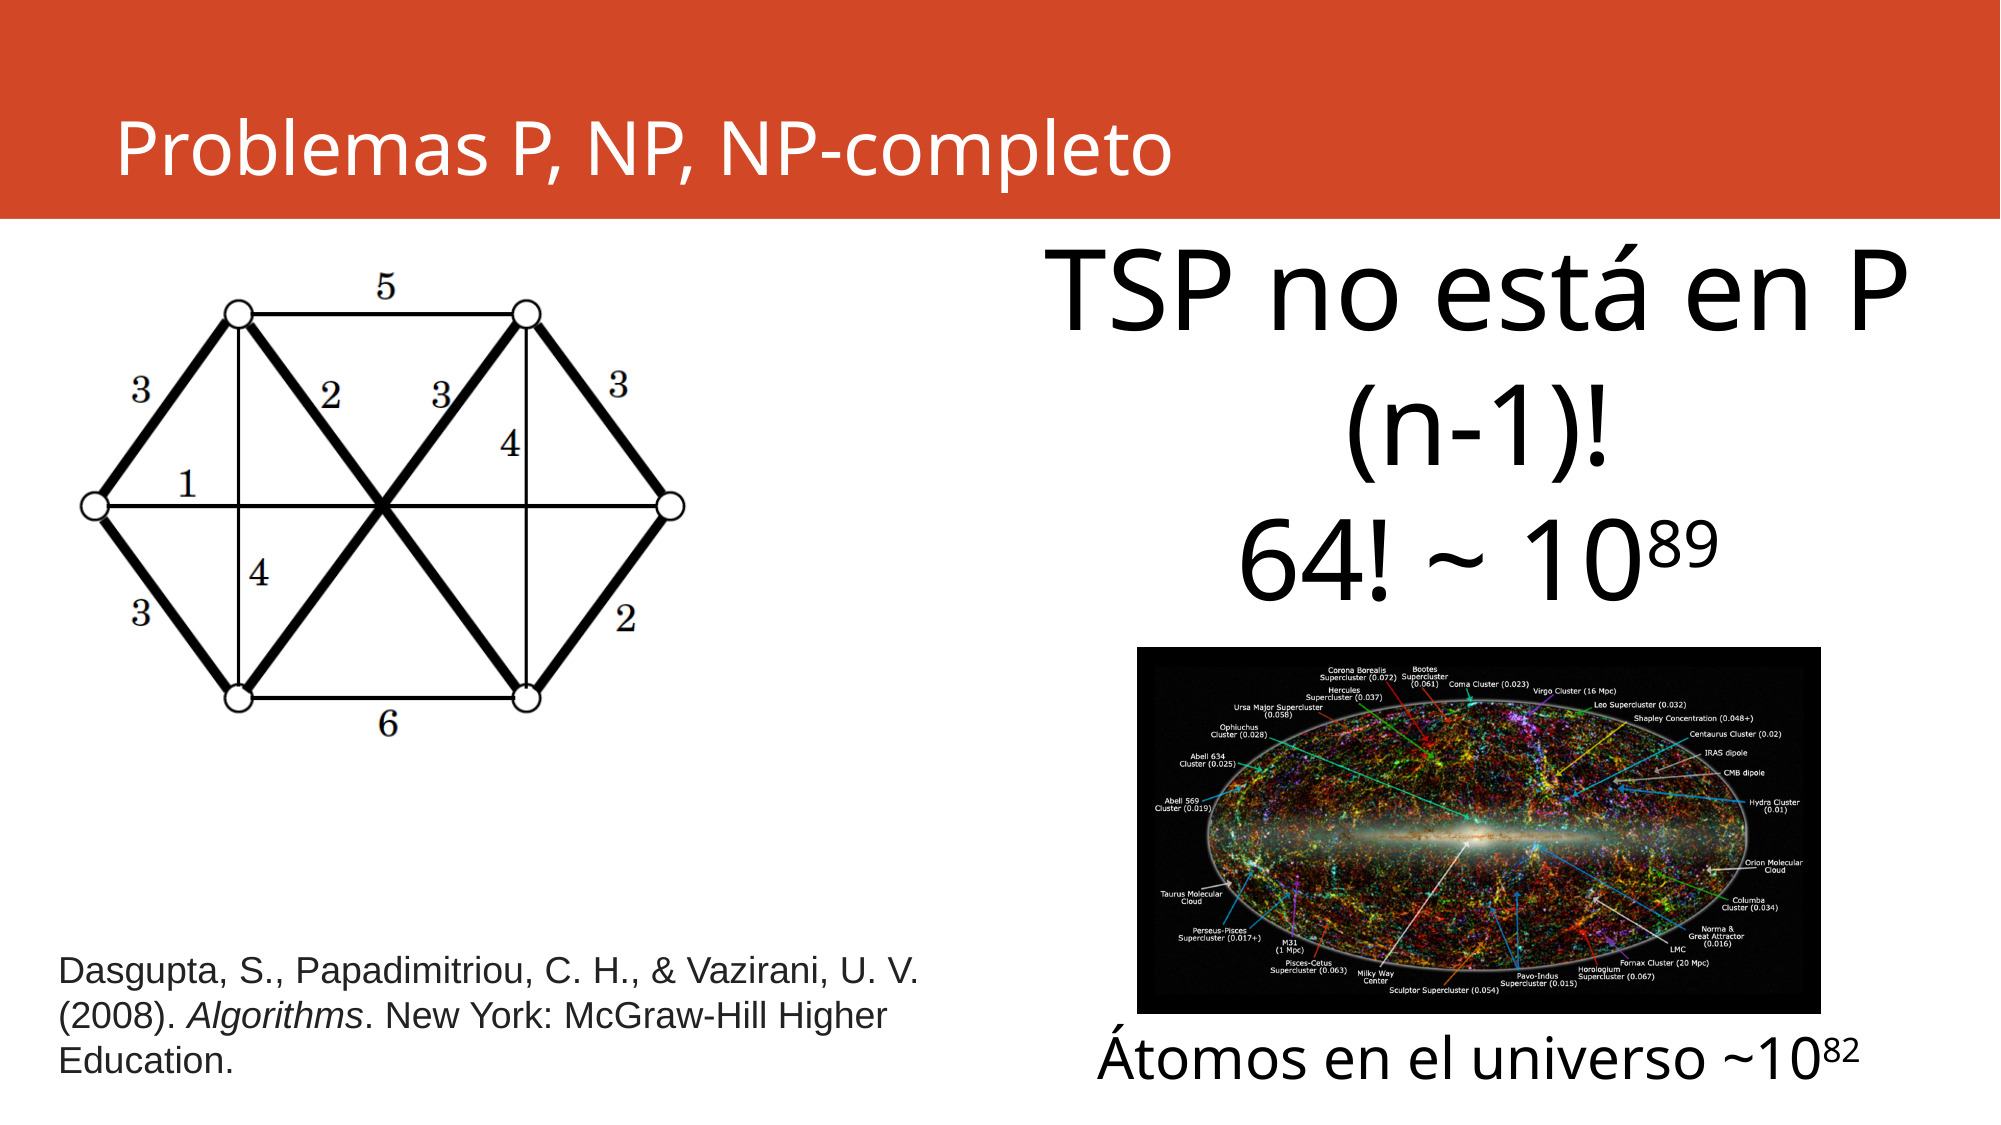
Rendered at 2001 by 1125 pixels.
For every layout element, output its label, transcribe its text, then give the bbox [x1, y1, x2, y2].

text_box TSP no está en P (n-1)! 64! ~ 1089 [1029, 210, 1929, 631]
picture [66, 262, 704, 746]
text_box Dasgupta, S., Papadimitriou, C. H., & Vazirani, U. V. (2008). Algorithms. New York: McGraw-Hill Higher Education. [43, 938, 1044, 1088]
picture [1137, 647, 1821, 1014]
title Problemas P, NP, NP-completo [99, 0, 1863, 199]
text_box Átomos en el universo ~1082 [1082, 1013, 1876, 1099]
